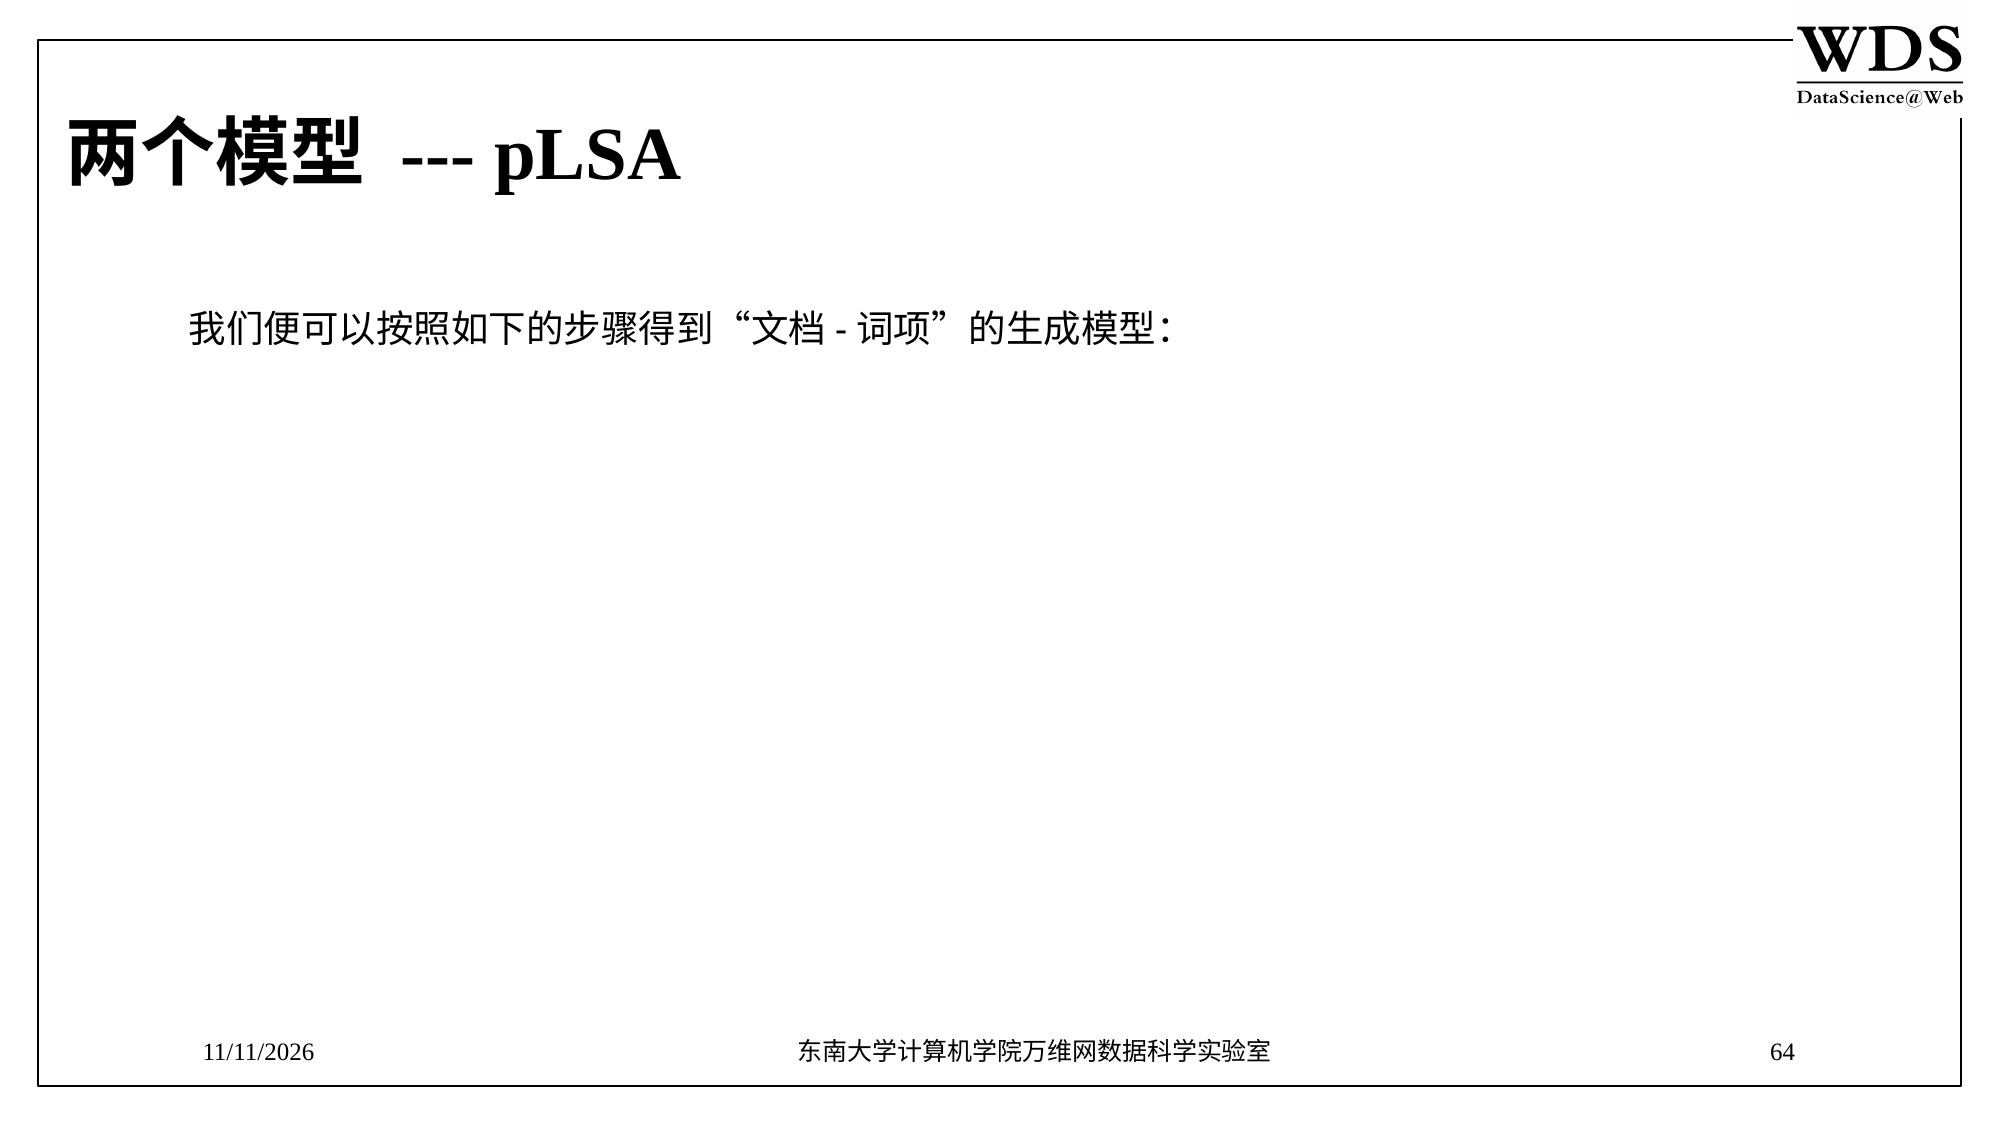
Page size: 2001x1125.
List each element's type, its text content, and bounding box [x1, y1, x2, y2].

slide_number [187, 1020, 570, 1081]
title 两个模型 --- pLSA [50, 44, 1722, 267]
picture [1793, 0, 1968, 118]
footer 东南大学计算机学院万维网数据科学实验室 [647, 1020, 1422, 1081]
slide_number 64 [1530, 1020, 1811, 1081]
